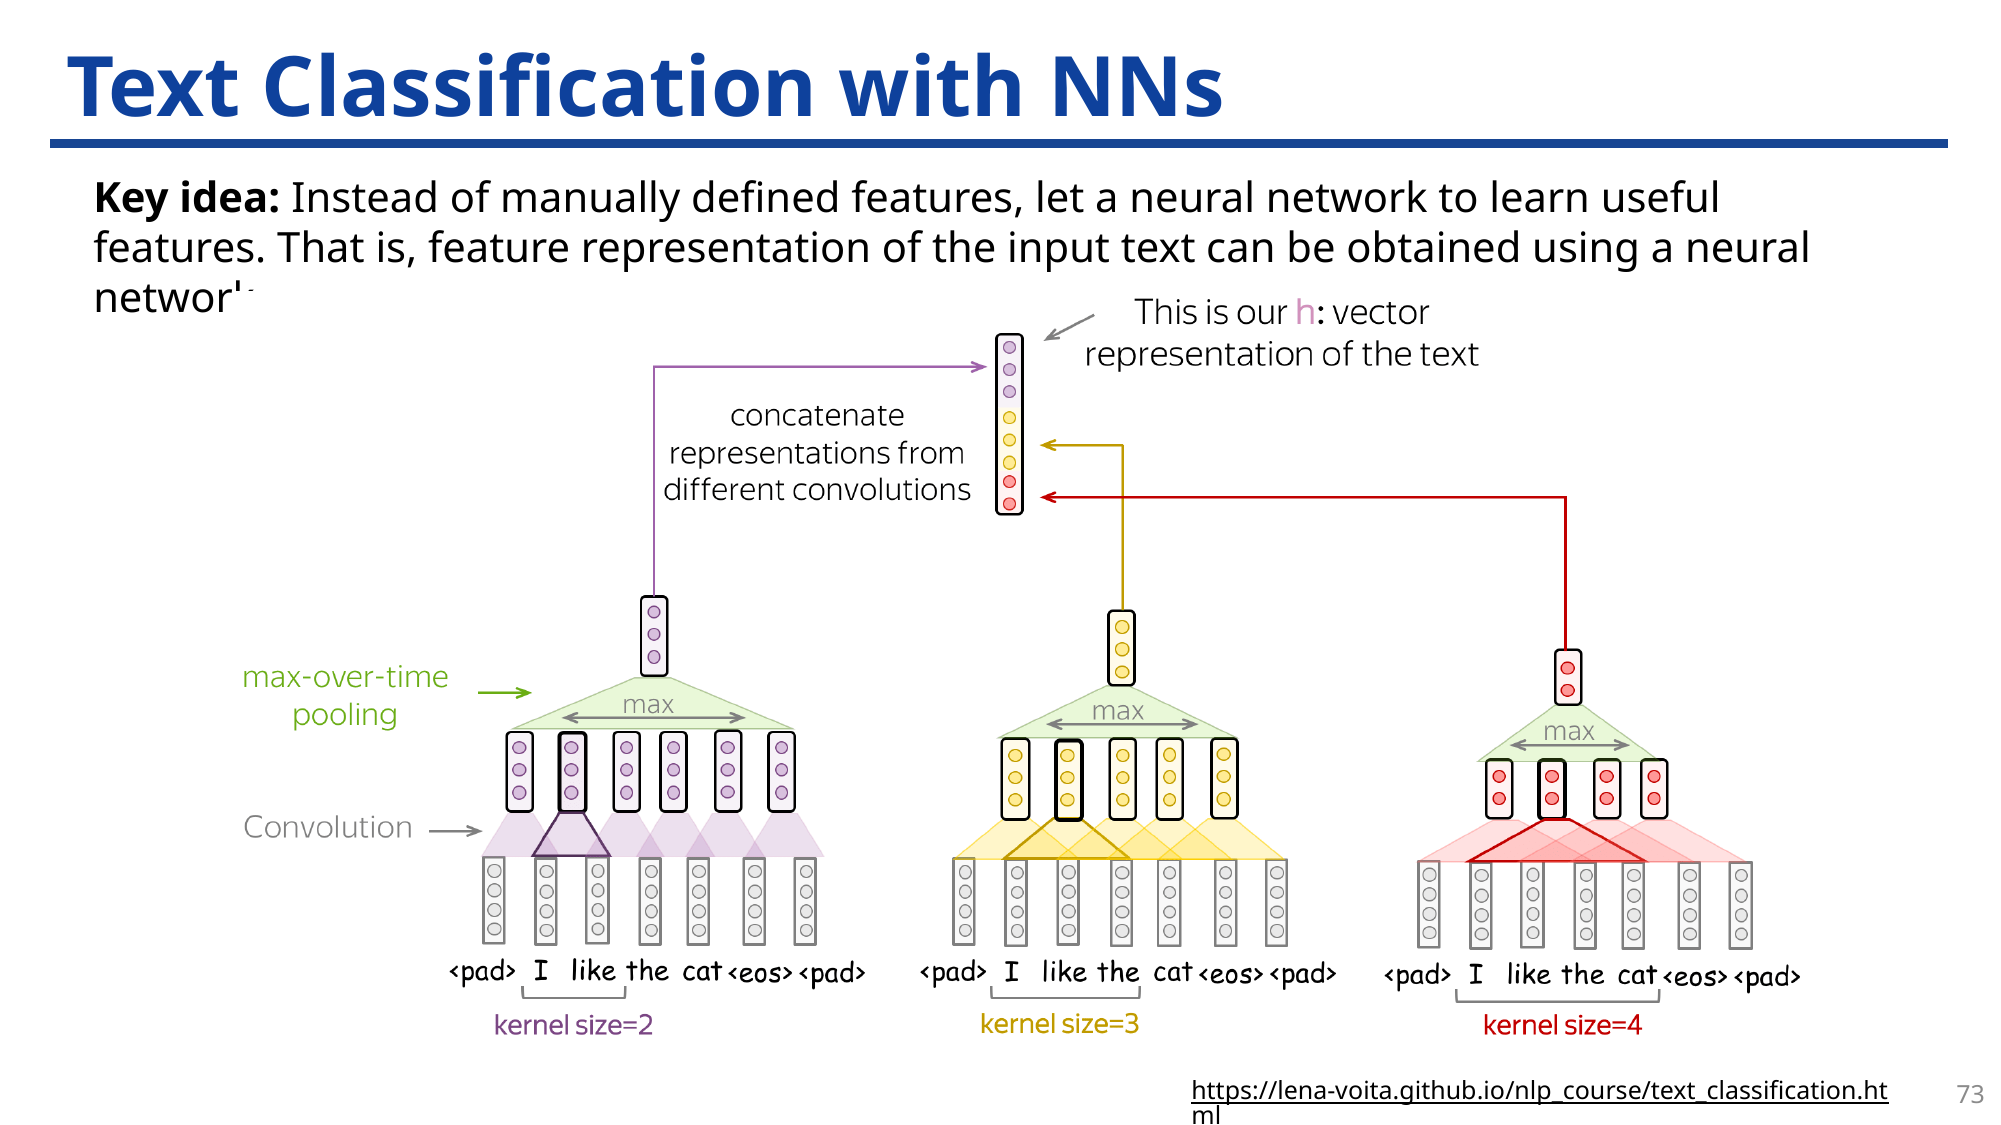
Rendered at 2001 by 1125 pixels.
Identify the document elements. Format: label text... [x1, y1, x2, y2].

title Text Classification with NNs [51, 39, 1947, 140]
picture [235, 291, 1814, 1042]
text_box https://lena-voita.github.io/nlp_course/text_classification.html [1176, 1067, 1909, 1125]
slide_number 73 [1899, 1065, 2000, 1125]
text_box Key idea: Instead of manually defined features, let a neural network to learn useful features. That is, feature representation of the input text can be obtained using a neural network [78, 163, 1894, 328]
